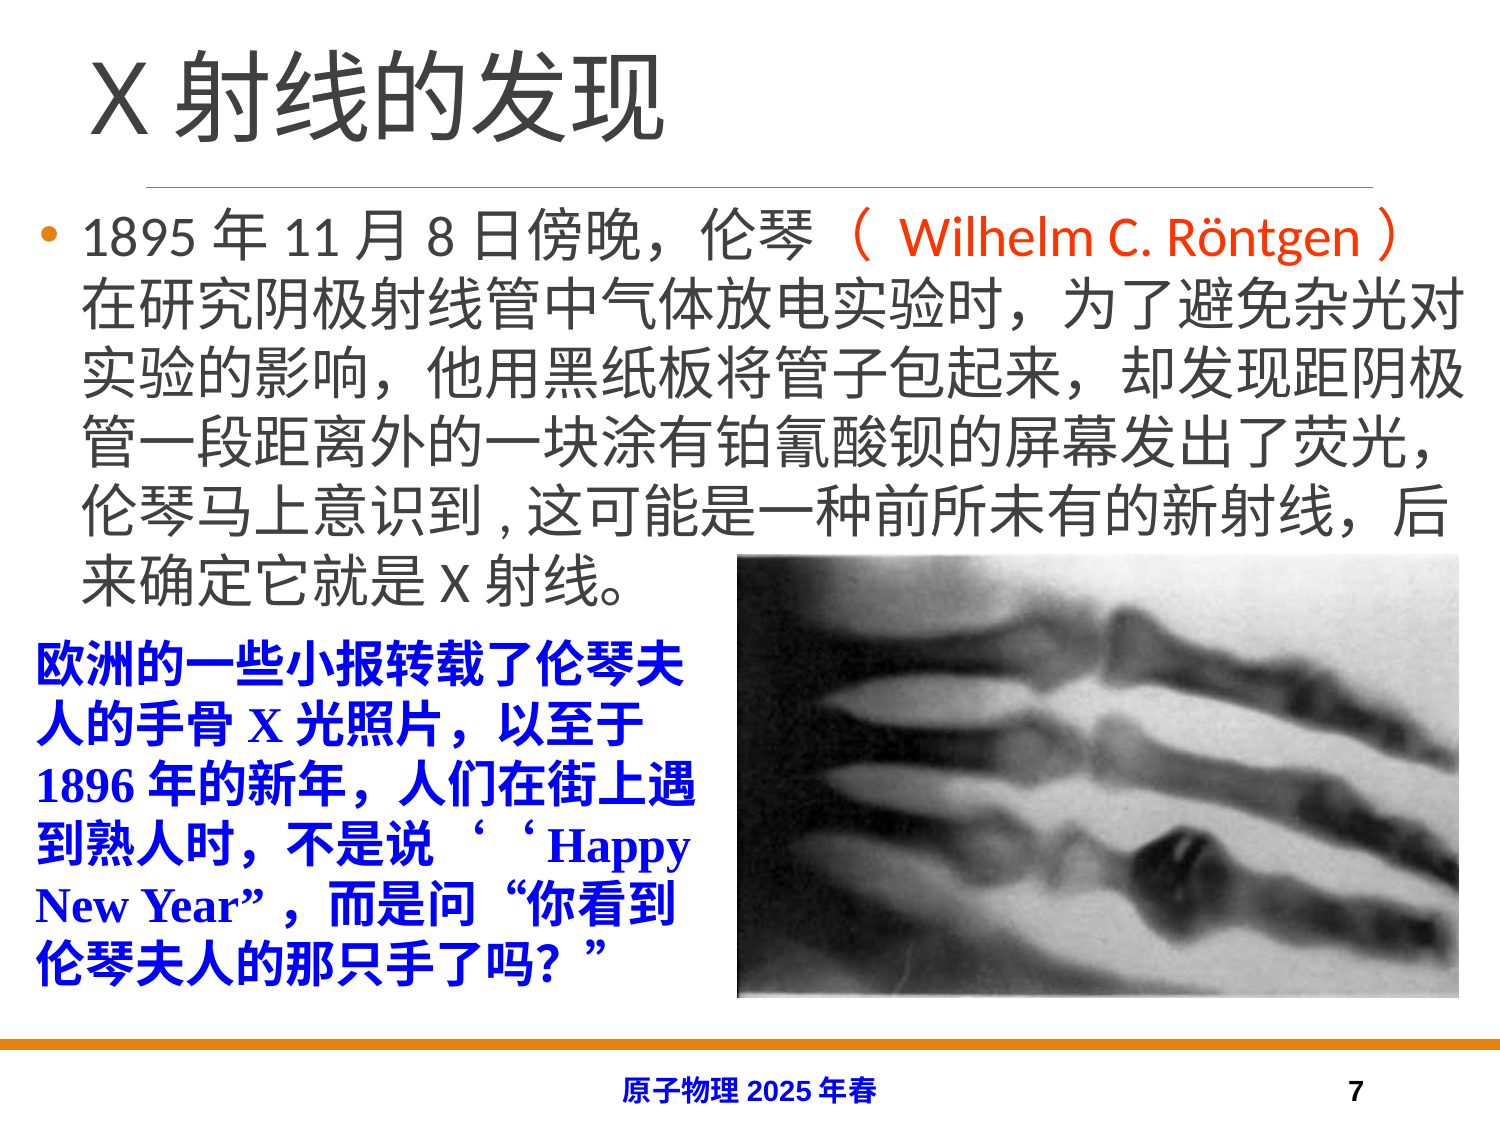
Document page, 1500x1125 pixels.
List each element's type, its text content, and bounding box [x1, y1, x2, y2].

slide_number 7 [1218, 1059, 1380, 1120]
list 1895年11月8日傍晚，伦琴（ Wilhelm C. Röntgen）在研究阴极射线管中气体放电实验时，为了避免杂光对实验的影响，他用黑纸板将管子包起来，却发现距阴极管一段距离外的一块涂有铂氰酸钡的屏幕发出了荧光，伦琴马上意识到,这可能是一种前所未有的新射线，后来确定它就是X射线。 [36, 191, 1475, 625]
title X射线的发现 [75, 8, 1438, 163]
text_box 欧洲的一些小报转载了伦琴夫人的手骨X光照片，以至于1896年的新年，人们在街上遇到熟人时，不是说‘‘Happy New Year”，而是问“你看到伦琴夫人的那只手了吗？” [20, 624, 734, 1000]
footer 原子物理2025年春 [453, 1059, 1047, 1120]
picture [736, 553, 1460, 999]
